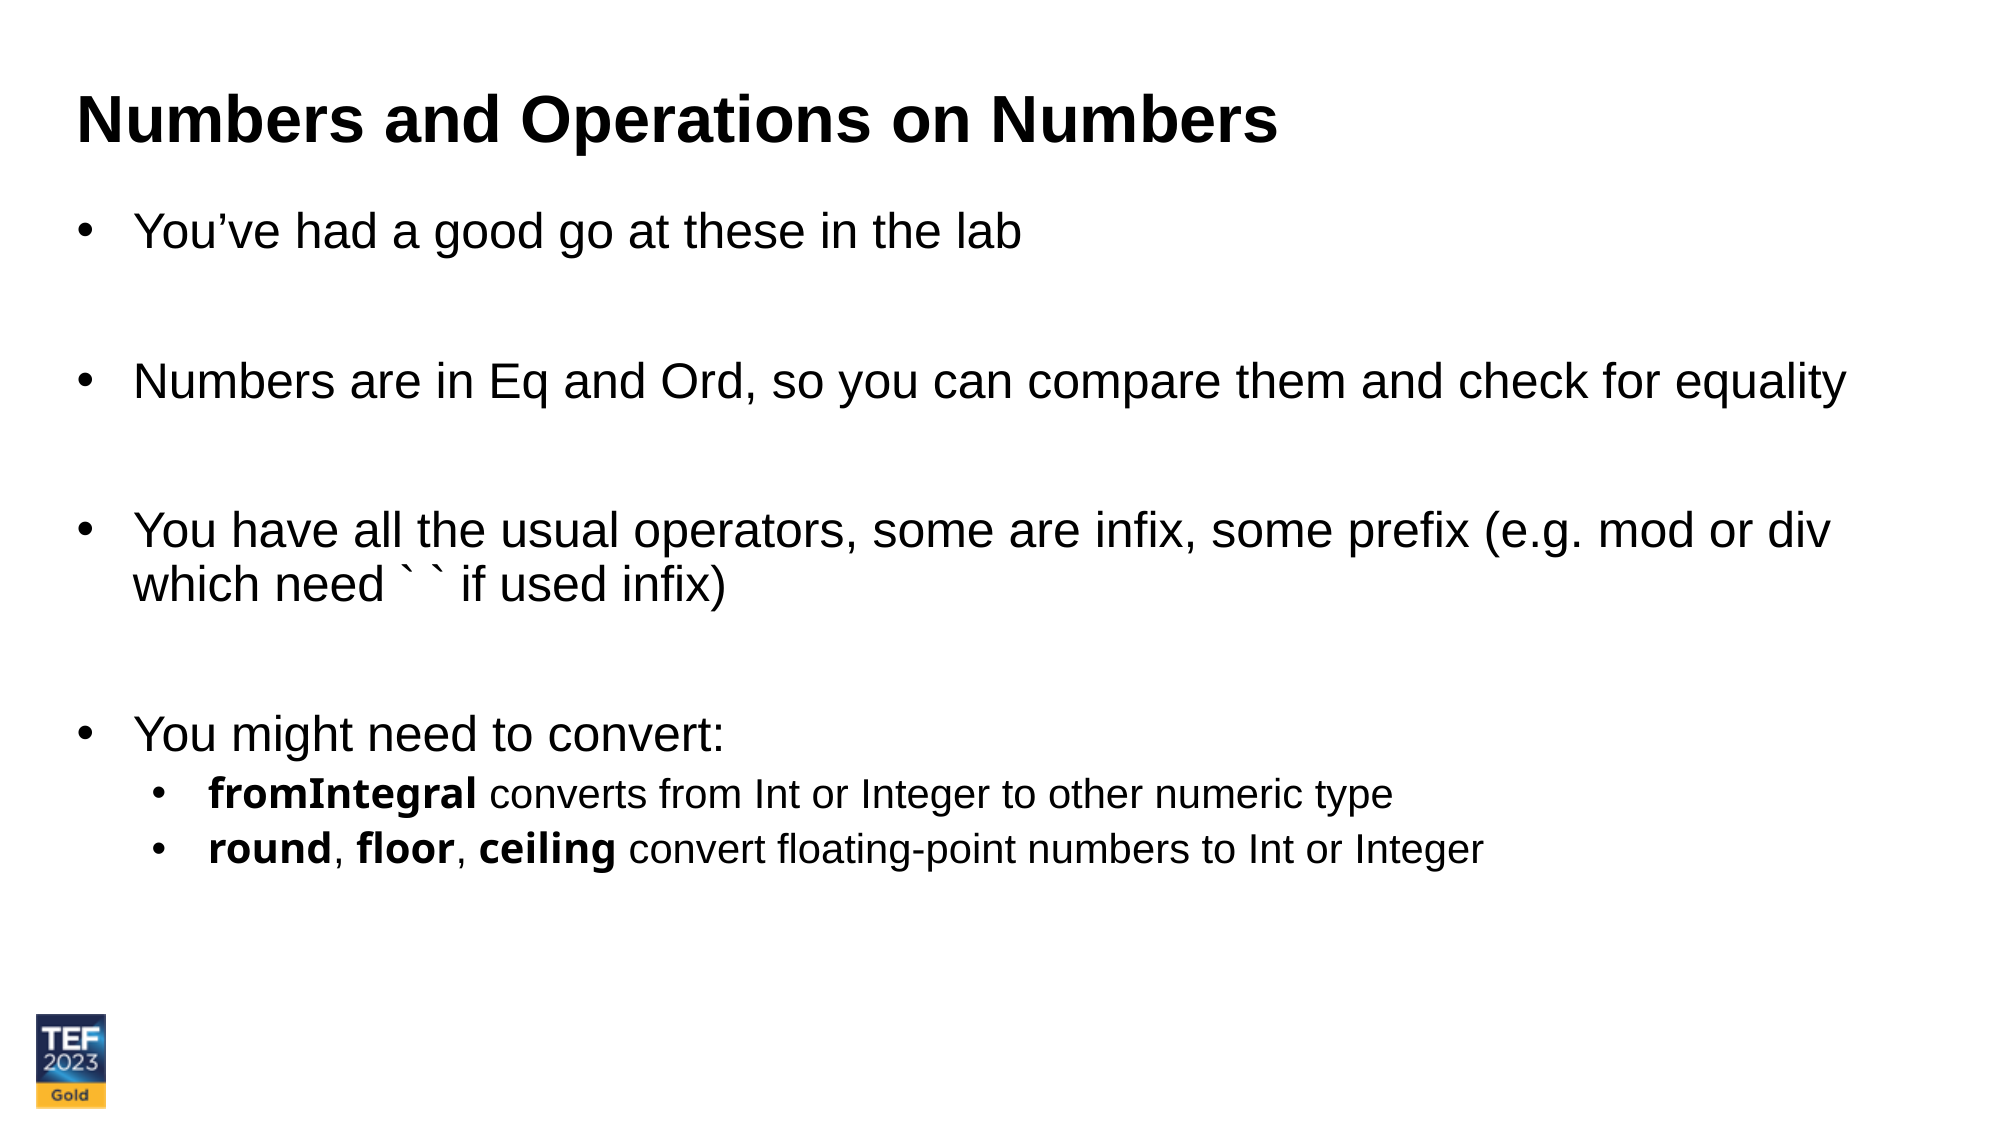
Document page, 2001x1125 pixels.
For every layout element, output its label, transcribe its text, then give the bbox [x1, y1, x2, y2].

text_box You’ve had a good go at these in the lab Numbers are in Eq and Ord, so you can compare them and check for equality You have all the usual operators, some are infix, some prefix (e.g. mod or div which need ` ` if used infix) You might need to convert: fromIntegral converts from Int or Integer to other numeric type round, floor, ceiling convert floating-point numbers to Int or Integer [61, 197, 1984, 962]
picture [36, 1014, 106, 1109]
title Numbers and Operations on Numbers [61, 62, 1783, 165]
